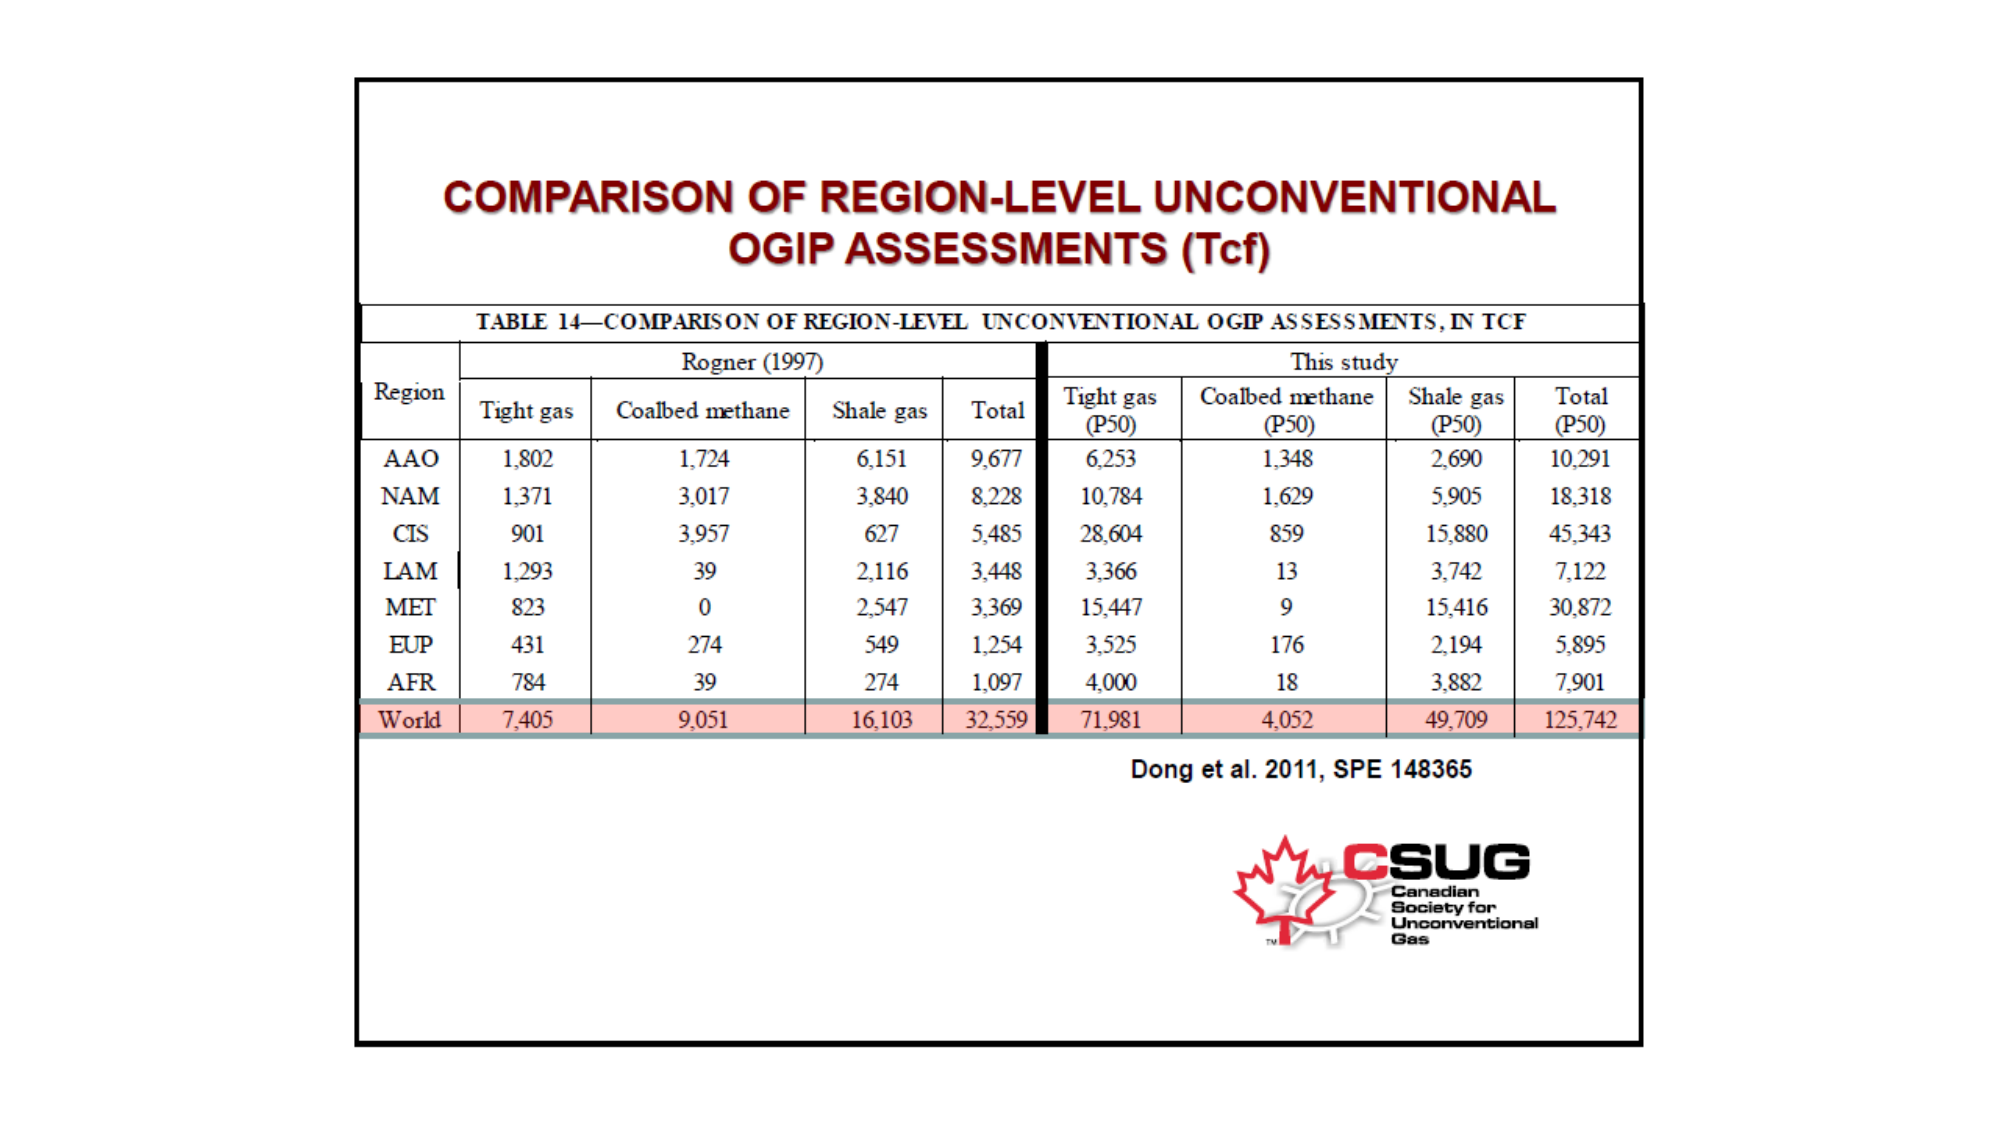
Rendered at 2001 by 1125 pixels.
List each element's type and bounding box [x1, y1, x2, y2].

picture [349, 73, 1650, 1052]
